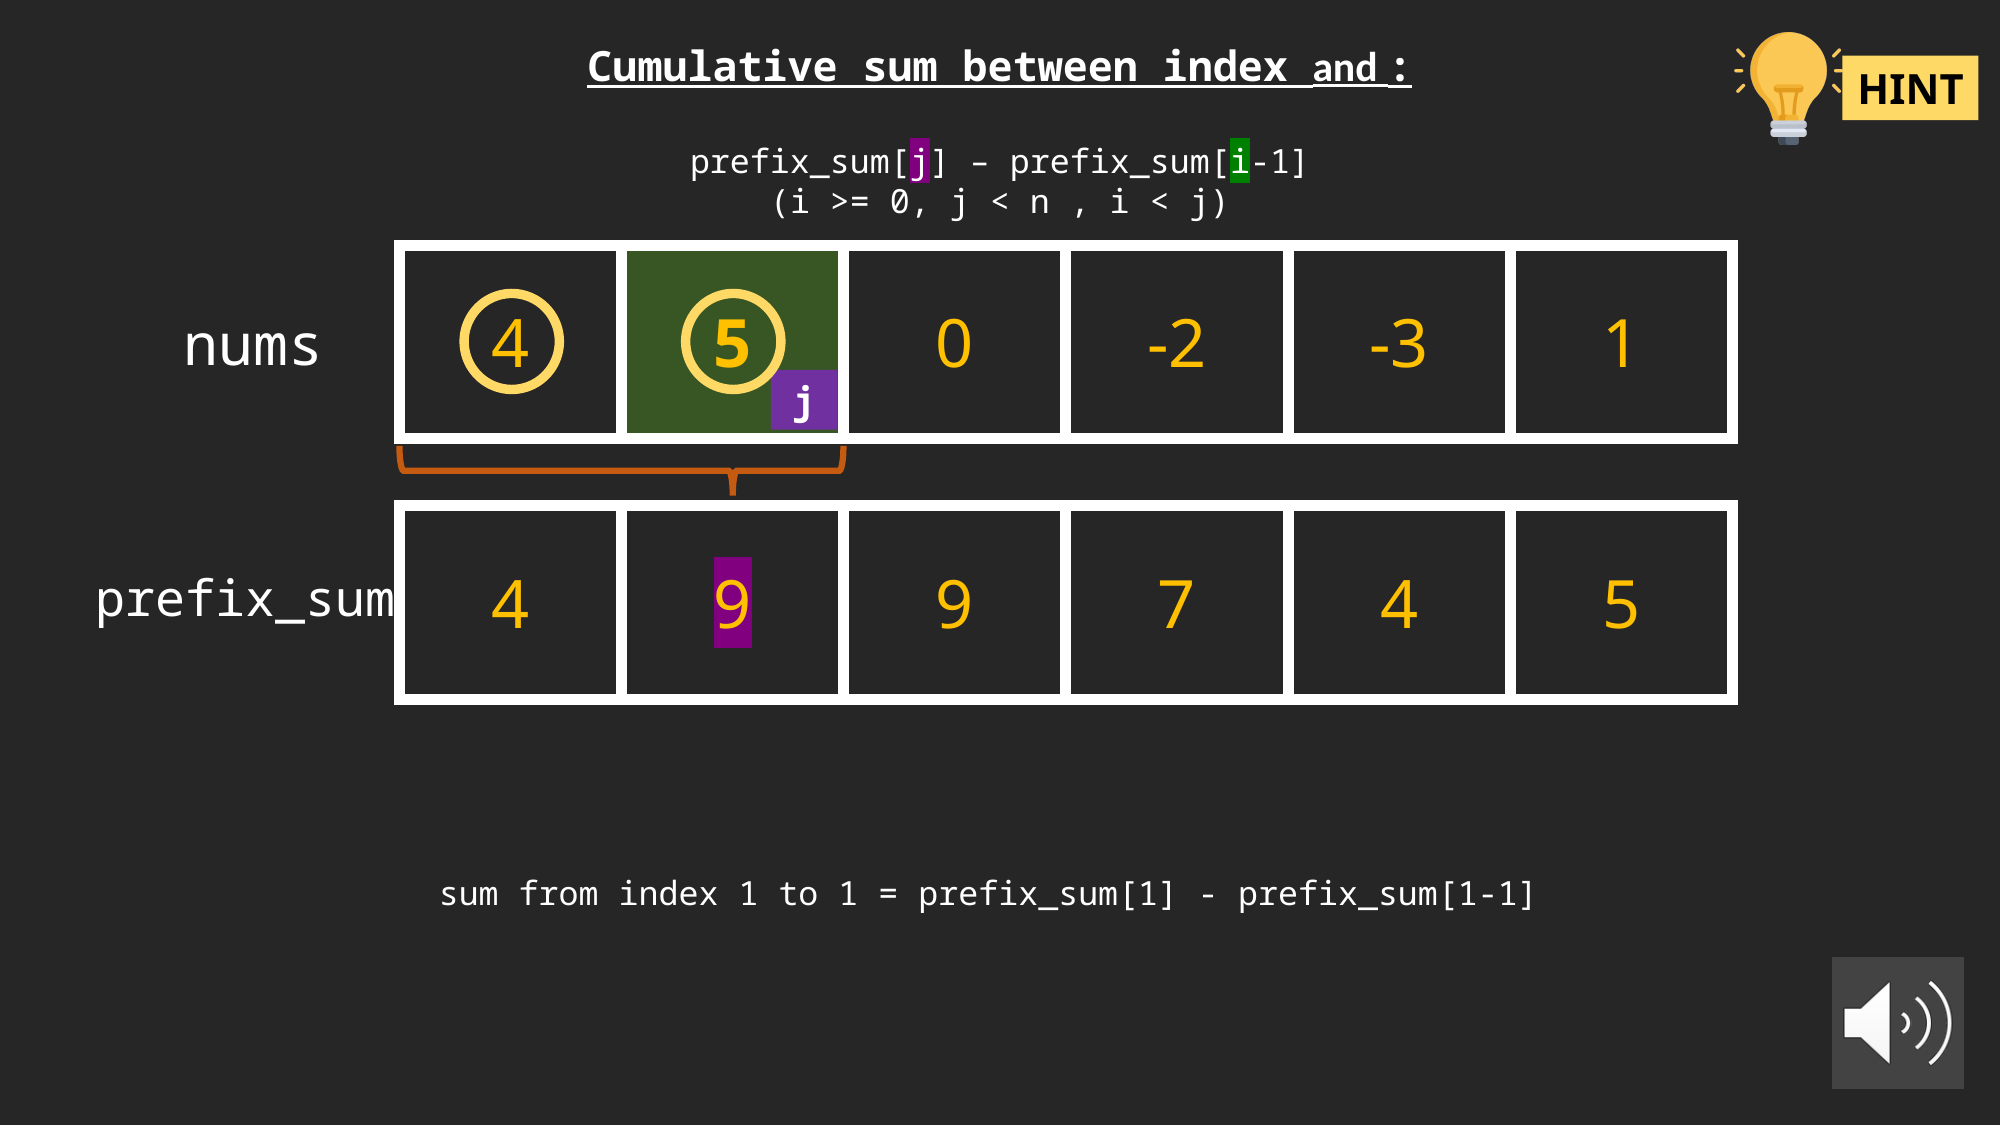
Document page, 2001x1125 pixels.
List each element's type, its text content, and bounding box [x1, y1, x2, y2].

table_header 5 [1516, 511, 1727, 694]
table_header 1 [1516, 251, 1727, 433]
table_header 4 [1294, 511, 1505, 694]
table_header 4 [405, 251, 616, 433]
table_header 7 [1071, 511, 1283, 694]
table_header 9 [627, 511, 838, 694]
table_header 9 [849, 511, 1060, 694]
picture [1732, 32, 1845, 145]
text_box [684, 292, 782, 391]
text_box j [770, 369, 837, 430]
text_box [463, 292, 561, 391]
text_box HINT [1845, 55, 1979, 121]
picture [1831, 956, 1965, 1090]
table_header 5 [627, 251, 838, 433]
text_box nums [168, 299, 339, 384]
table_header 0 [849, 251, 1060, 433]
table_header -3 [1294, 251, 1505, 433]
text_box [398, 445, 844, 496]
text_box prefix_sum [80, 559, 394, 635]
table_header 4 [405, 511, 616, 694]
text_box sum from index 1 to 1 = prefix_sum[1] - prefix_sum[1-1] [423, 864, 1554, 920]
table_header -2 [1071, 251, 1283, 433]
